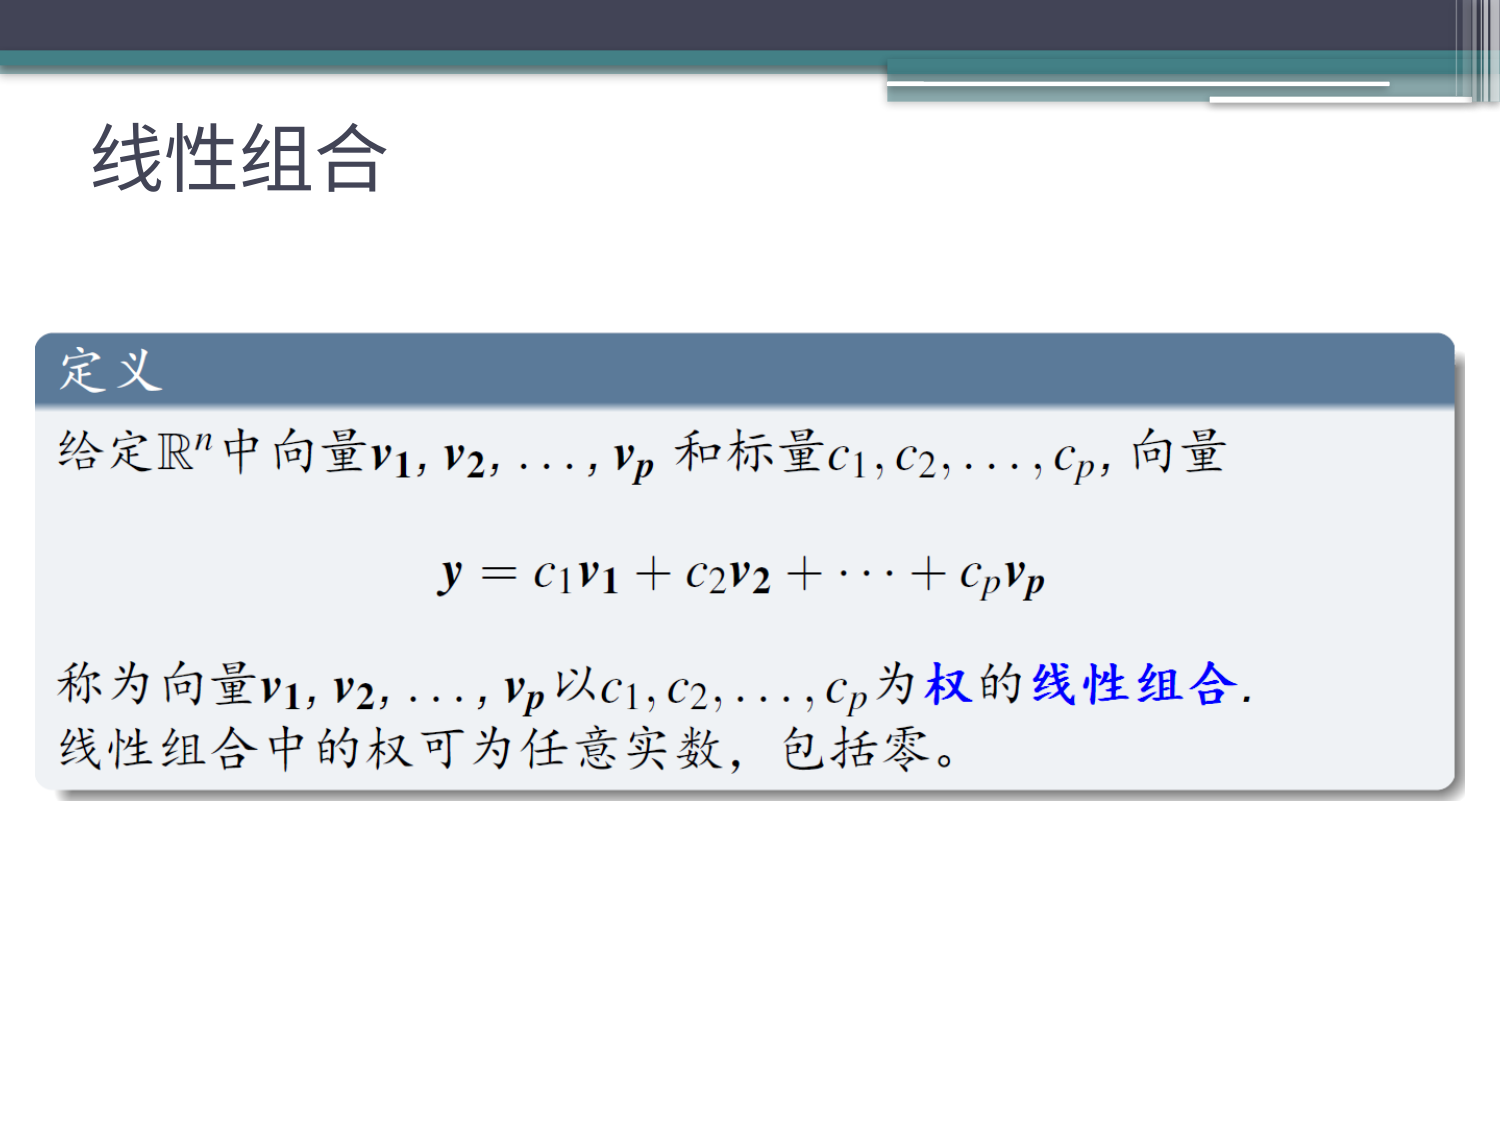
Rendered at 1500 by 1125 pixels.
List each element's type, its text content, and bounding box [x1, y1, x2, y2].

picture [35, 323, 1465, 802]
title 线性组合 [75, 68, 1425, 244]
